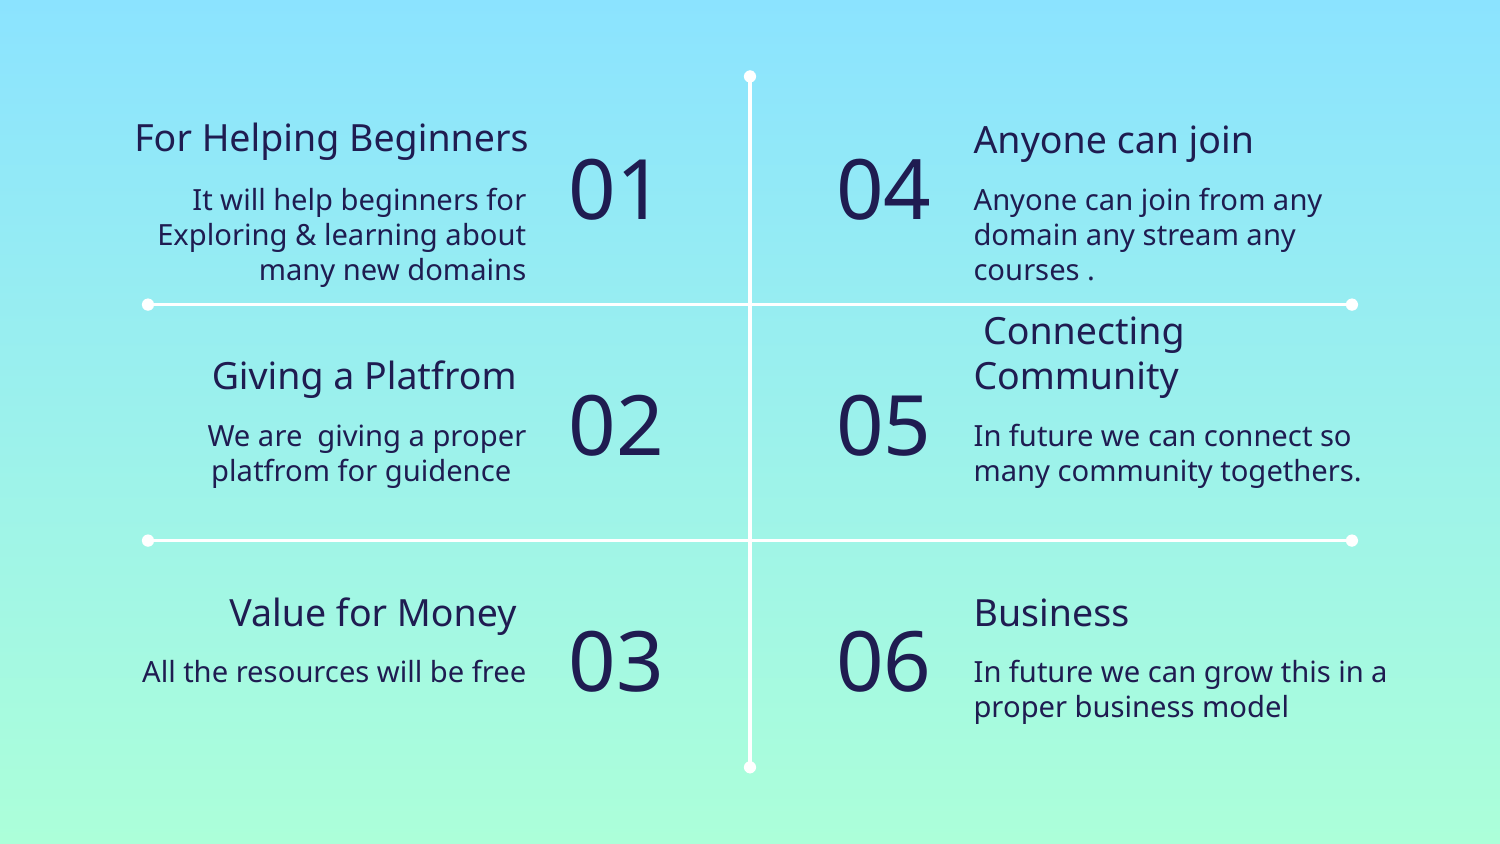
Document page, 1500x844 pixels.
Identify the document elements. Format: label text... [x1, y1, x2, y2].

title 06 [754, 592, 946, 723]
title 02 [553, 357, 745, 487]
title Connecting Community [958, 337, 1407, 402]
title 05 [754, 357, 946, 487]
subtitle It will help beginners for Exploring & learning about many new domains [93, 166, 542, 296]
subtitle All the resources will be free [93, 638, 542, 743]
title 01 [553, 121, 745, 251]
subtitle In future we can grow this in a proper business model [958, 638, 1407, 743]
title 04 [754, 121, 946, 251]
title For Helping Beginners [94, 98, 554, 174]
subtitle Anyone can join from any domain any stream any courses . [958, 166, 1407, 296]
title Business [958, 573, 1407, 638]
title 03 [553, 592, 745, 723]
subtitle We are giving a proper platfrom for guidence [93, 402, 542, 507]
title Value for Money [93, 573, 542, 638]
title Giving a Platfrom [93, 337, 542, 402]
title Anyone can join [958, 100, 1407, 166]
subtitle In future we can connect so many community togethers. [958, 402, 1407, 507]
